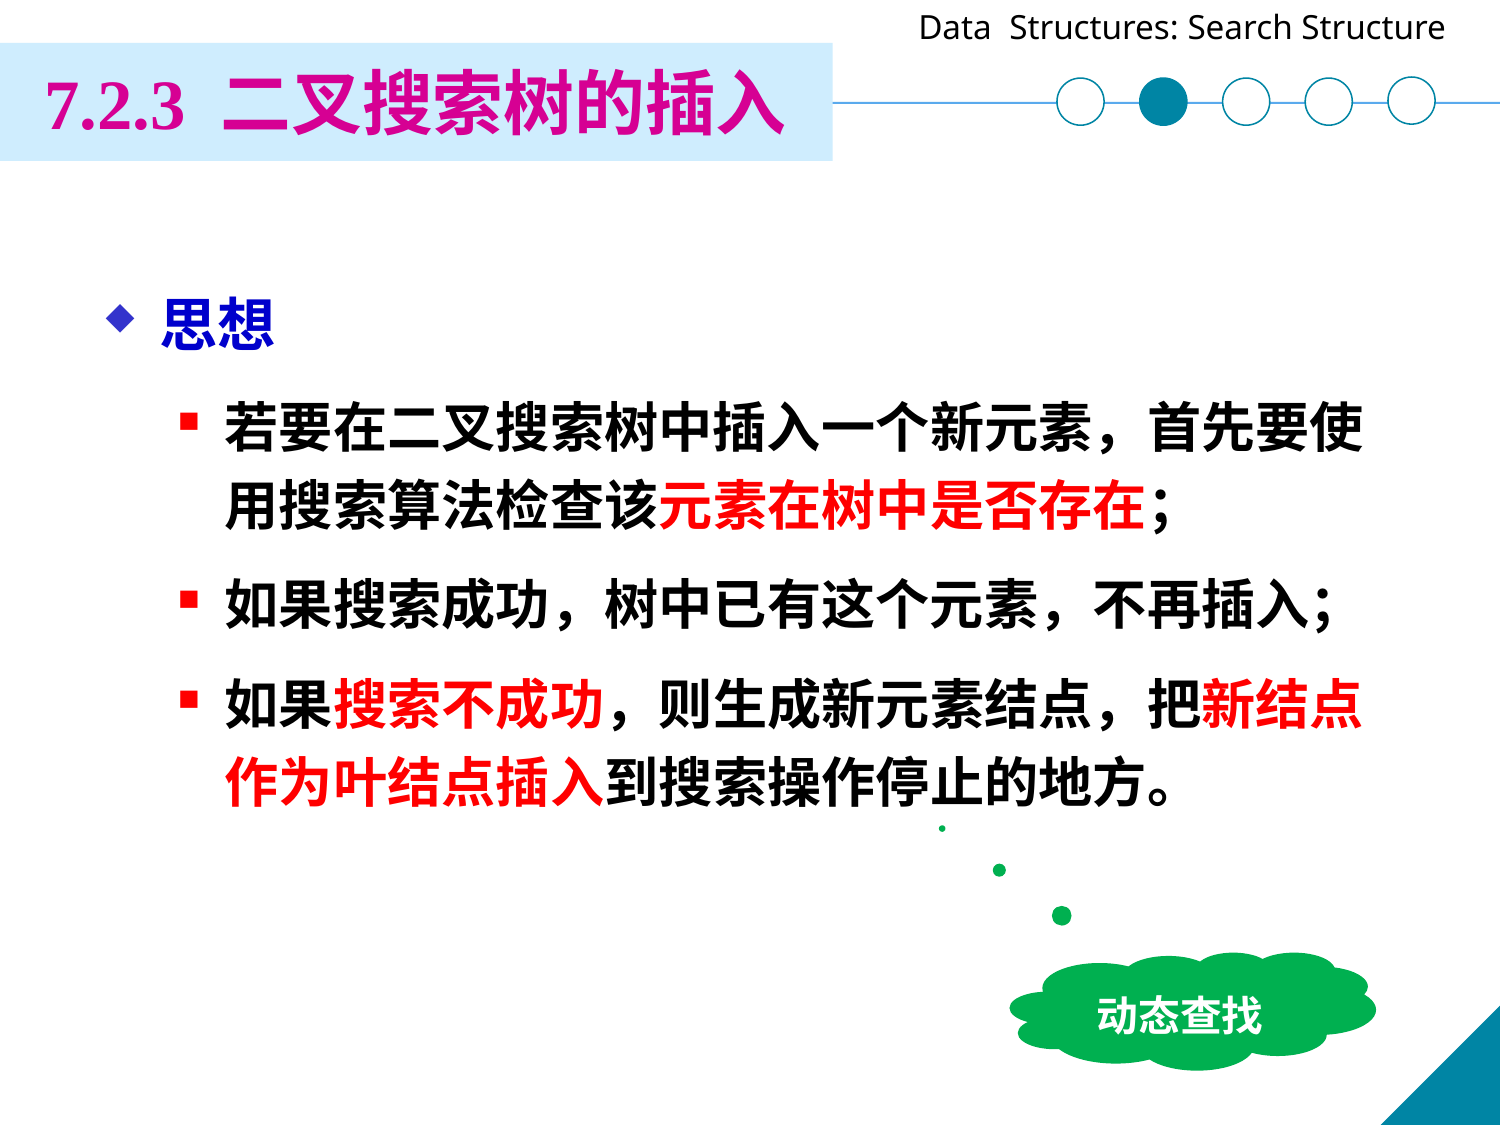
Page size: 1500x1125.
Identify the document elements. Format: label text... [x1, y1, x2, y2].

text_box [1139, 78, 1187, 126]
text_box 思想 若要在二叉搜索树中插入一个新元素，首先要使用搜索算法检查该元素在树中是否存在； 如果搜索成功，树中已有这个元素，不再插入； 如果搜索不成功，则生成新元素结点，把新结点作为叶结点插入到搜索操作停止的地方。 [88, 267, 1424, 905]
text_box [1222, 78, 1270, 126]
text_box 动态查找 [1051, 905, 1072, 926]
text_box [1056, 78, 1105, 126]
text_box 7.2.3 二叉搜索树的插入 [29, 44, 945, 157]
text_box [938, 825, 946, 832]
text_box 动态查找 [992, 863, 1006, 877]
text_box [1387, 77, 1436, 125]
text_box [1305, 78, 1353, 126]
text_box 动态查找 [1009, 952, 1377, 1071]
